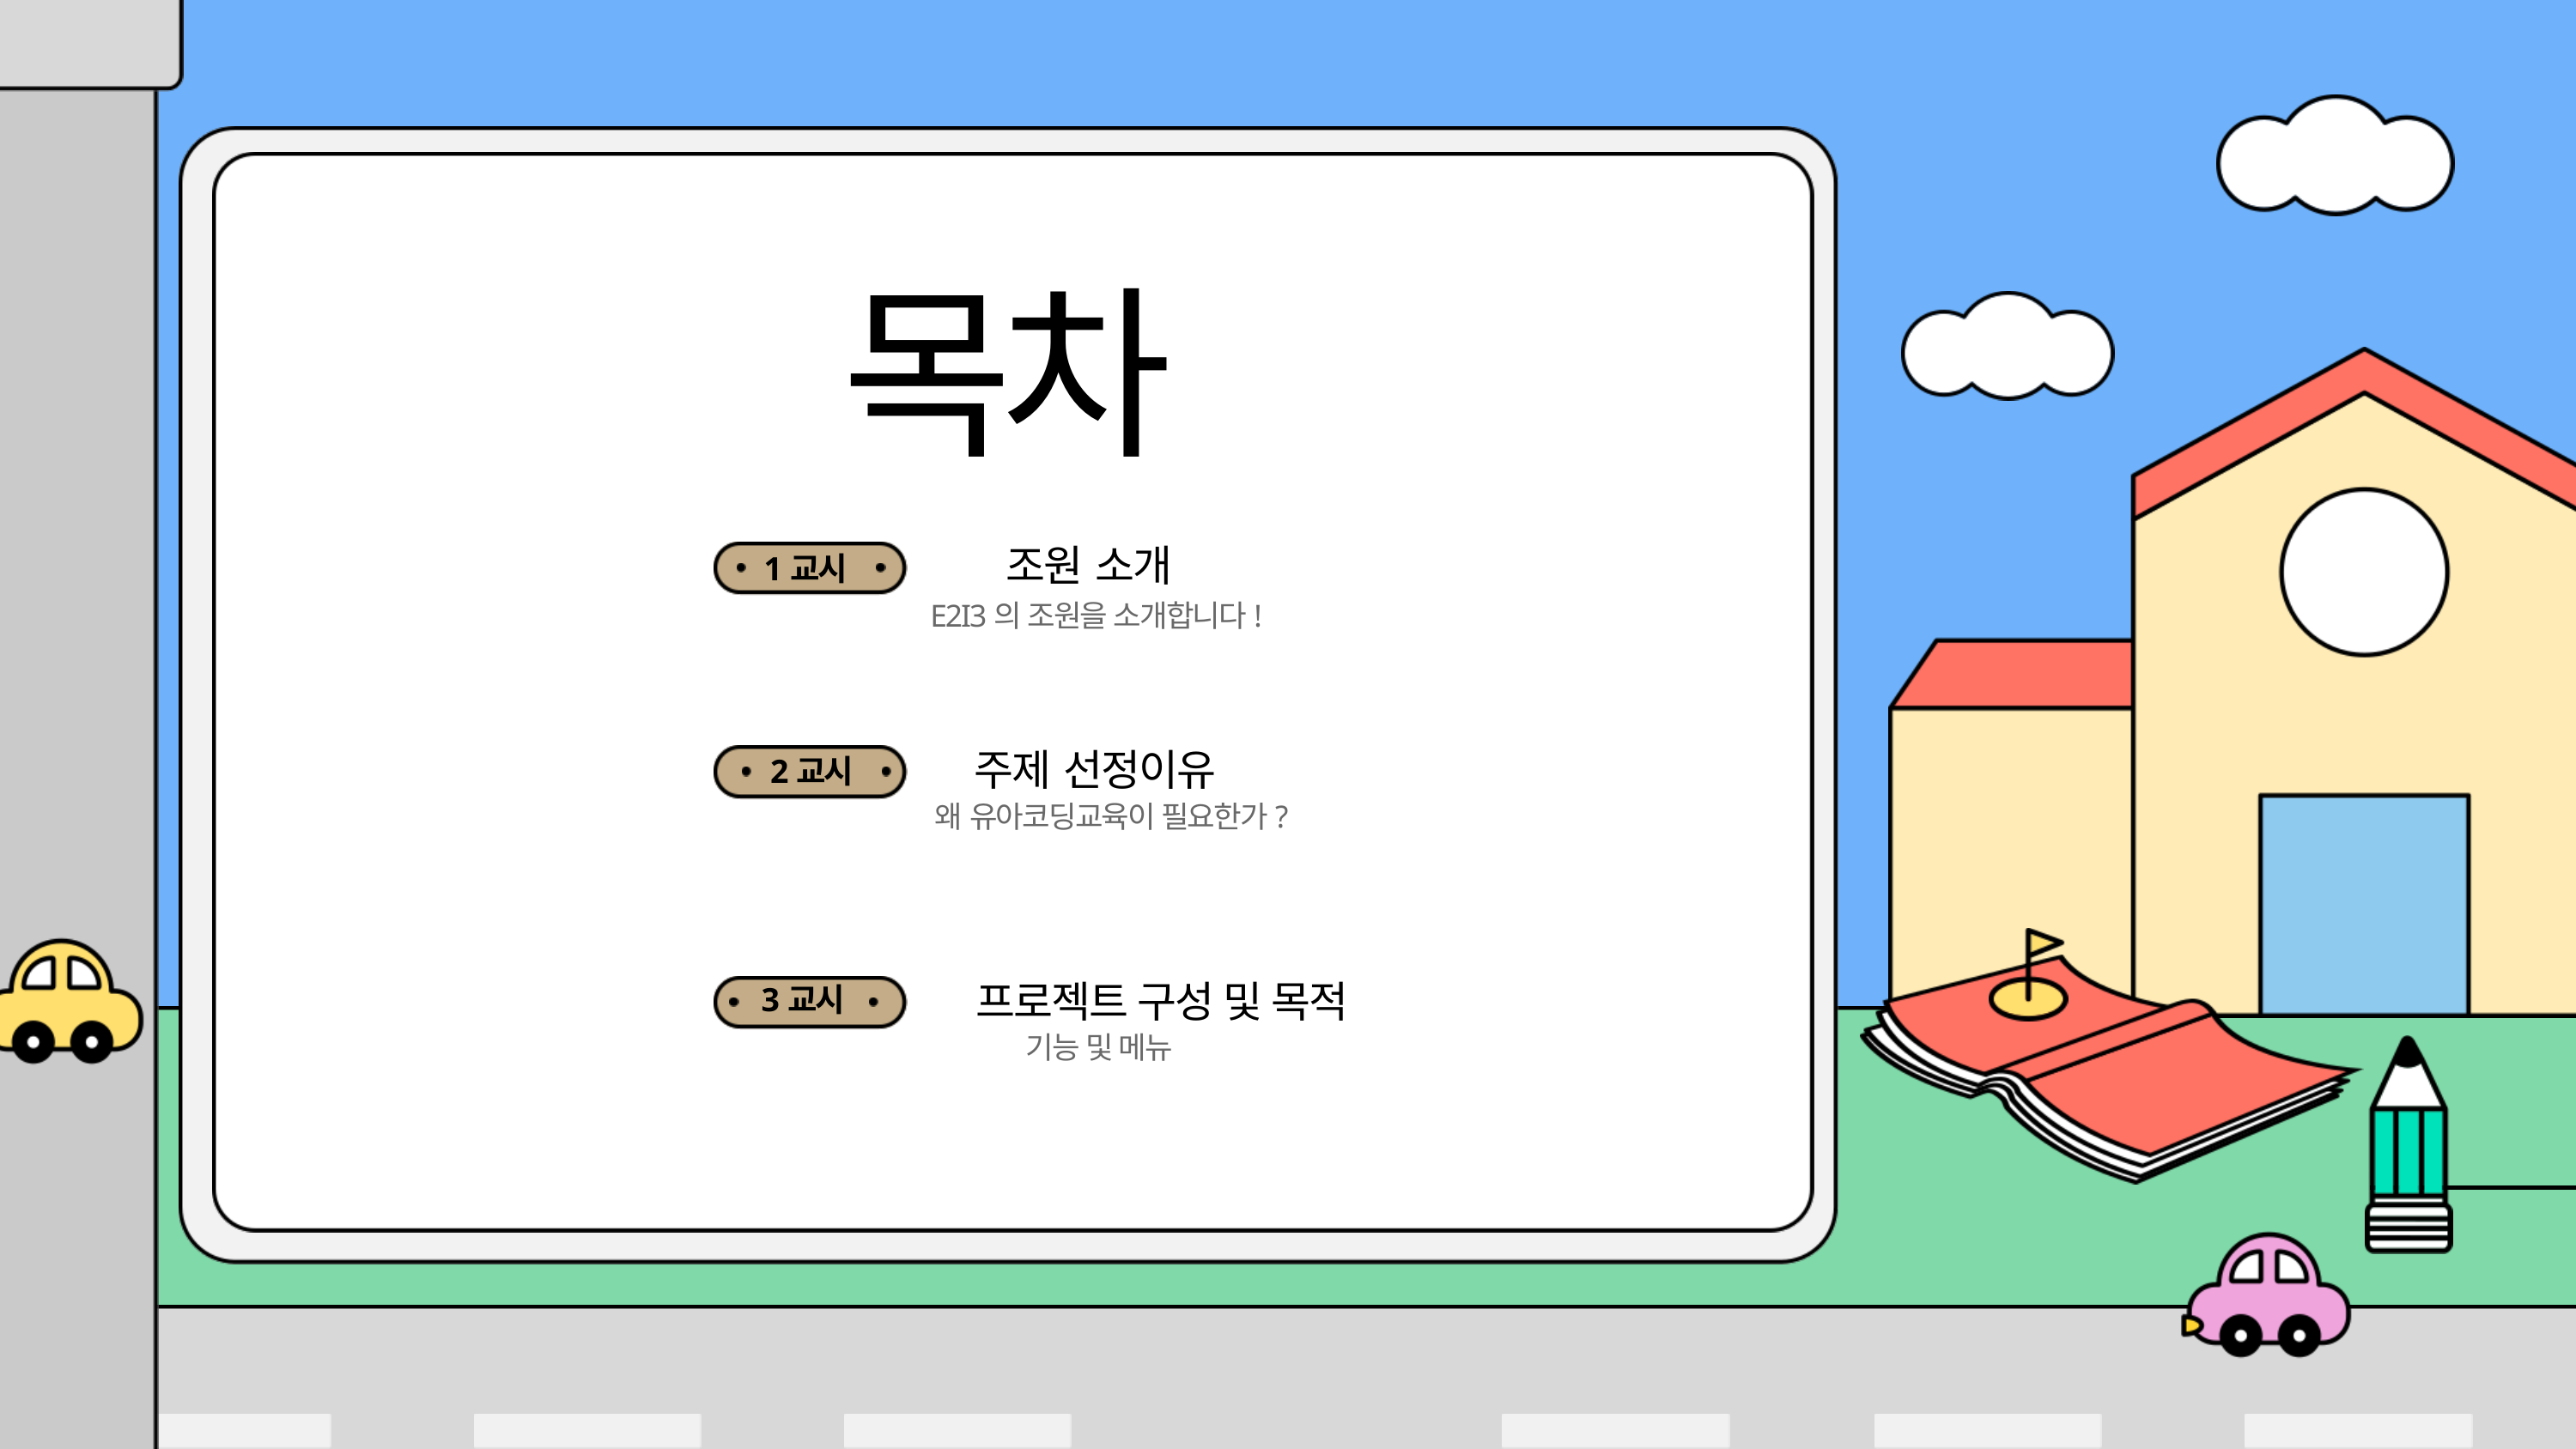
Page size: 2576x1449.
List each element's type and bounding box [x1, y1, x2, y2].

picture [2215, 94, 2455, 217]
picture [0, 0, 2576, 1449]
text_box [713, 541, 908, 596]
